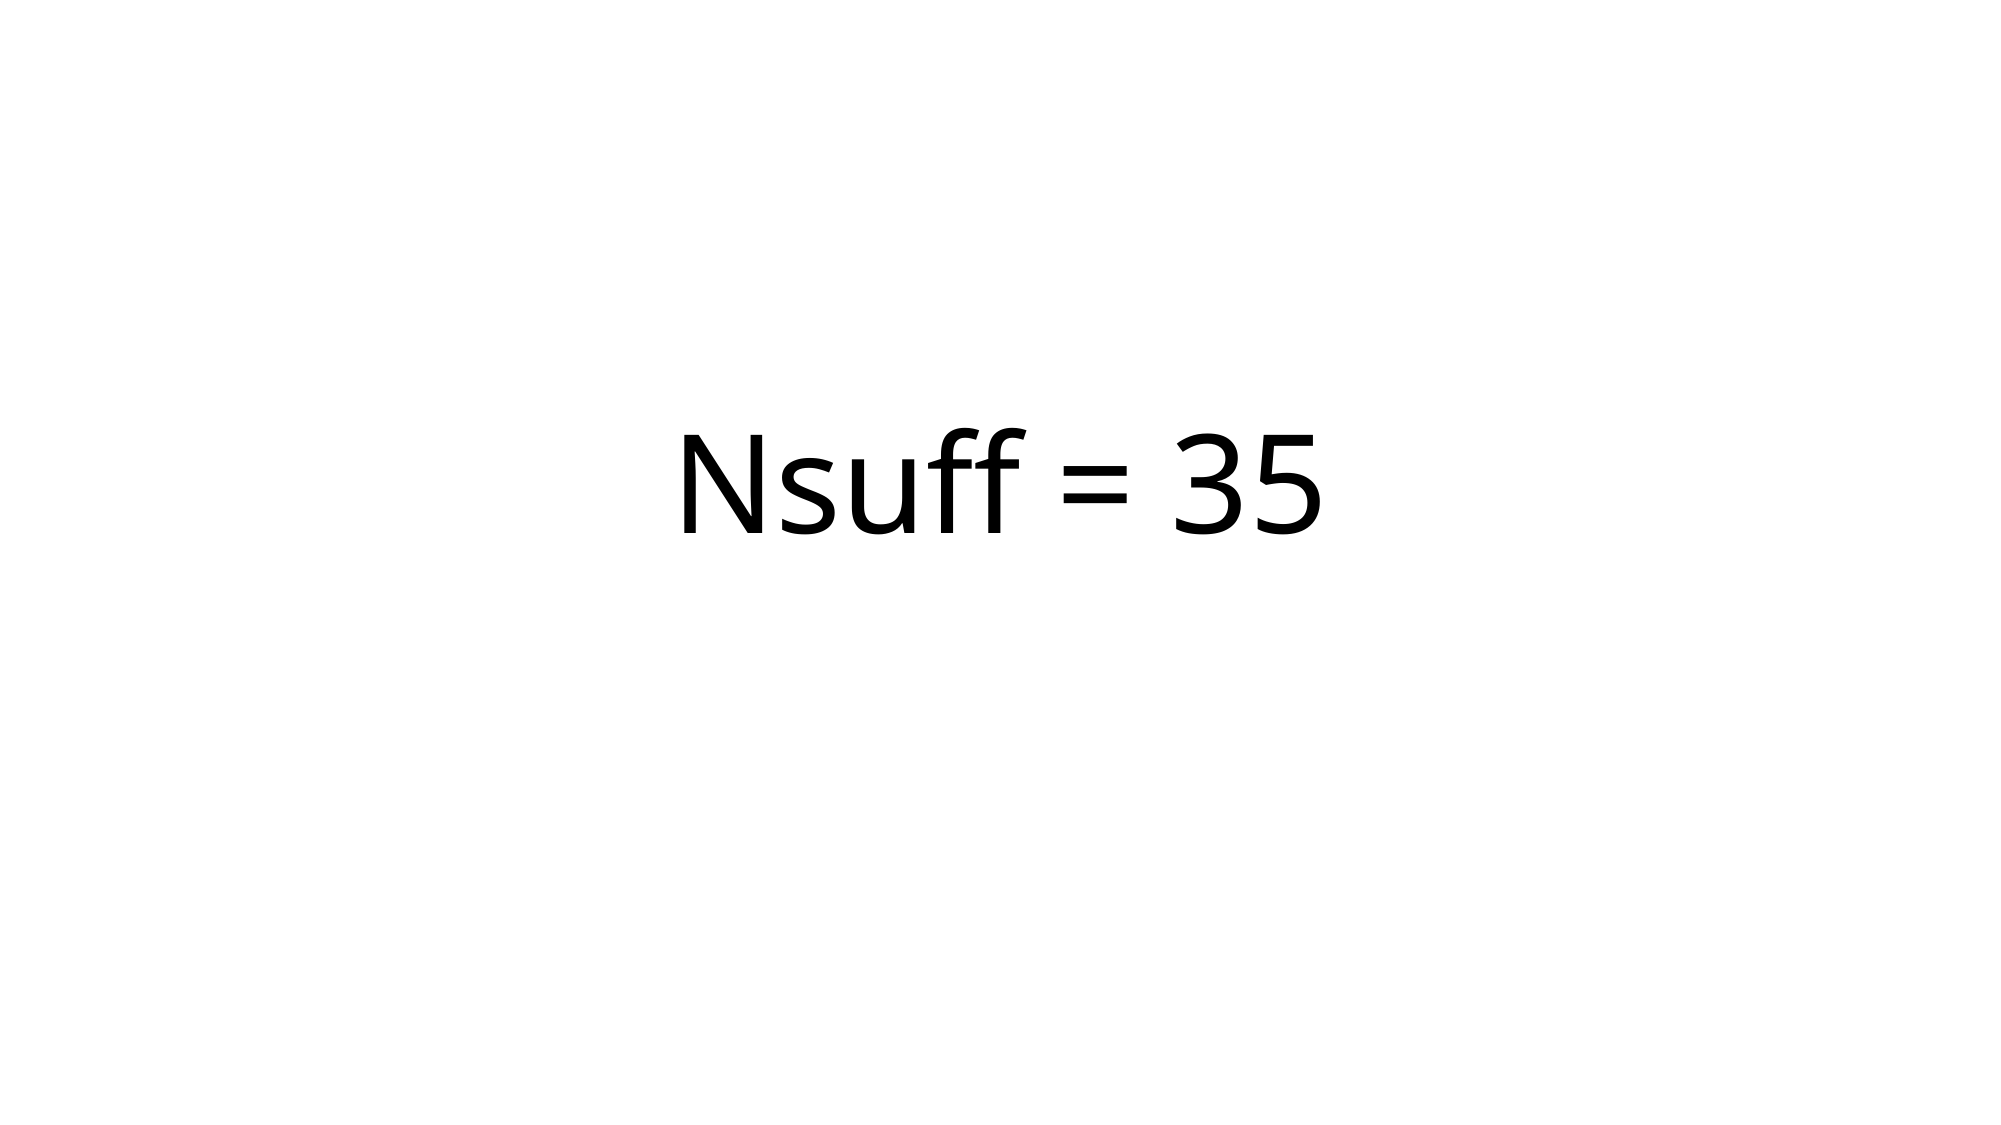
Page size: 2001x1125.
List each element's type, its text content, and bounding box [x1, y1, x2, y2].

text_box Nsuff = 35 [0, 388, 2000, 568]
